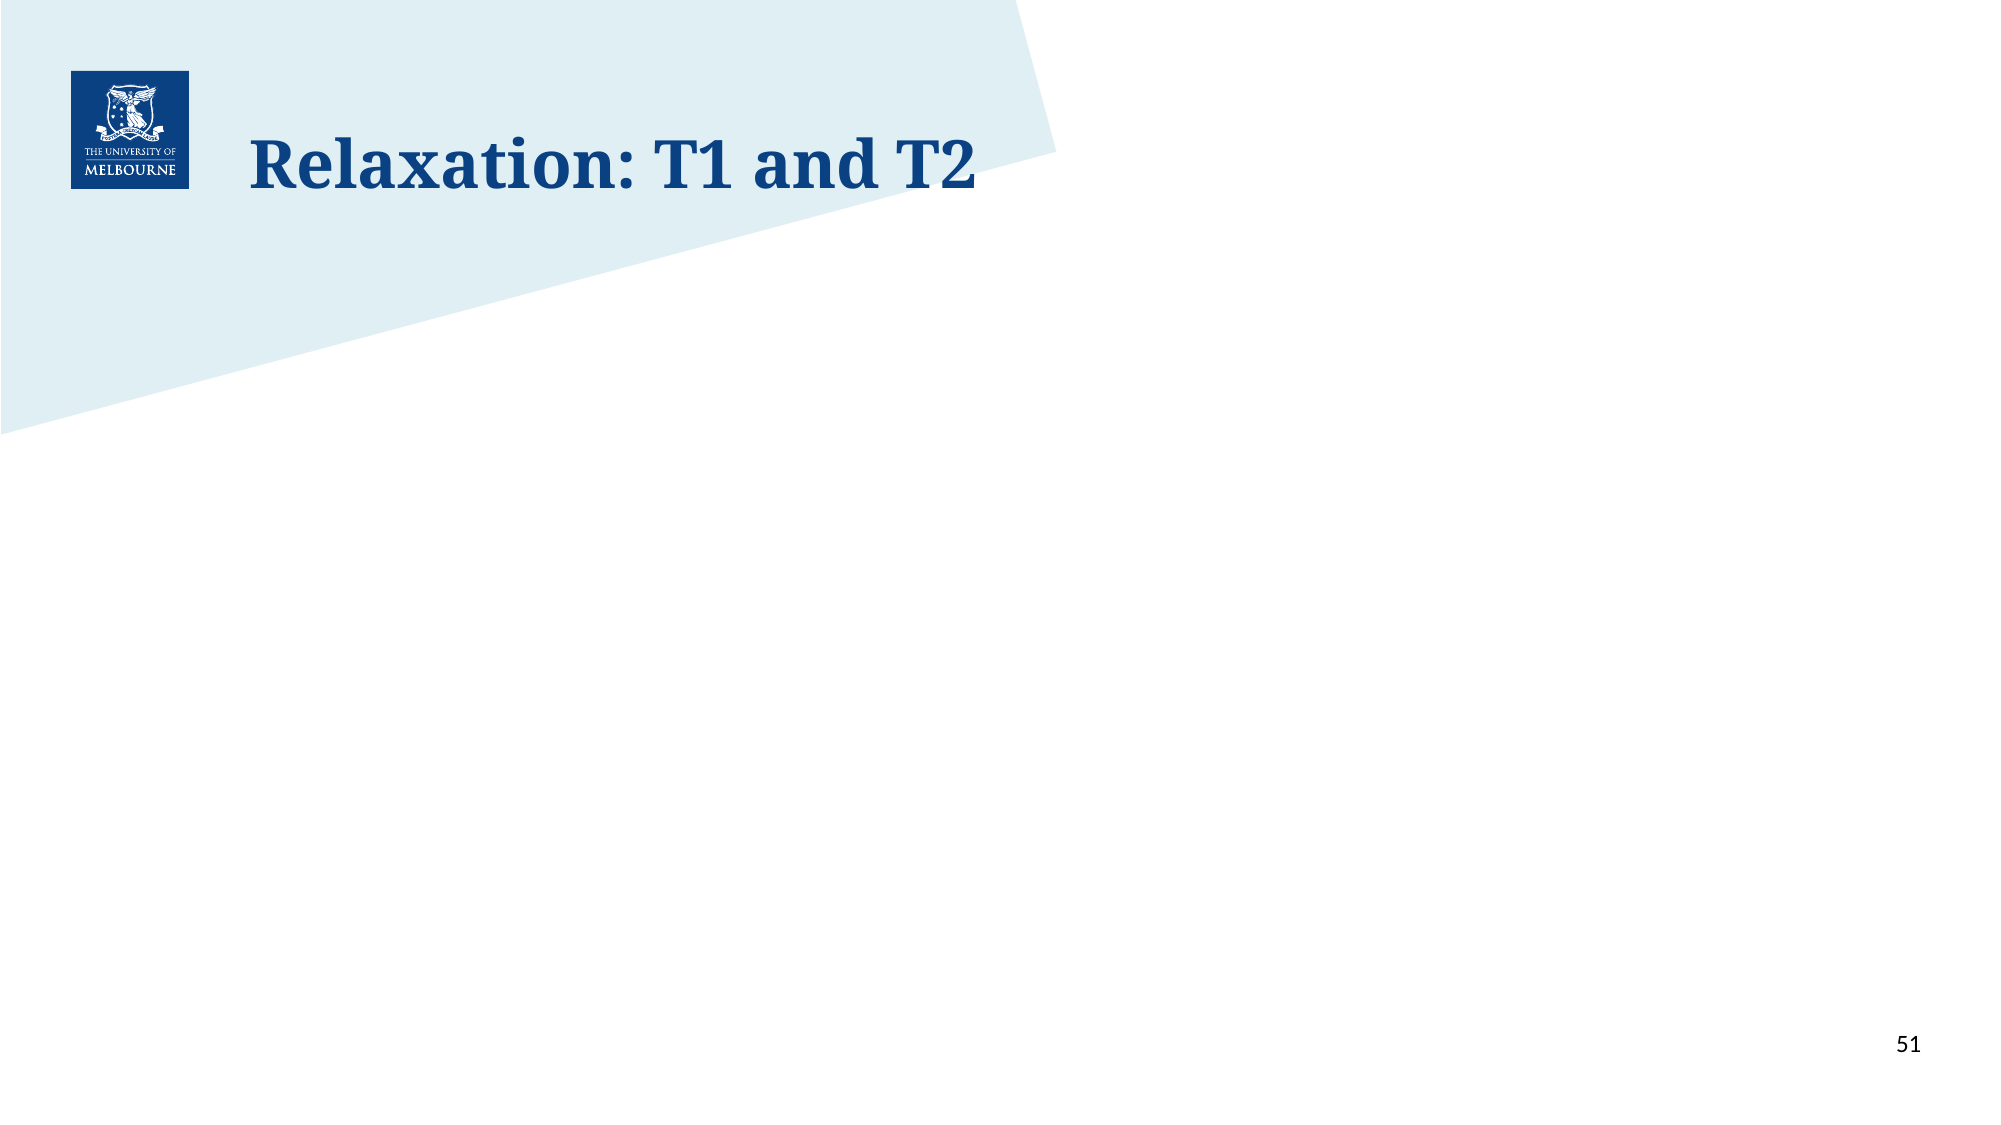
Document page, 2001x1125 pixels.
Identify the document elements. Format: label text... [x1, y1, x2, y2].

slide_number 51 [1797, 1012, 1922, 1073]
title Relaxation: T1 and T2 [234, 64, 1924, 211]
